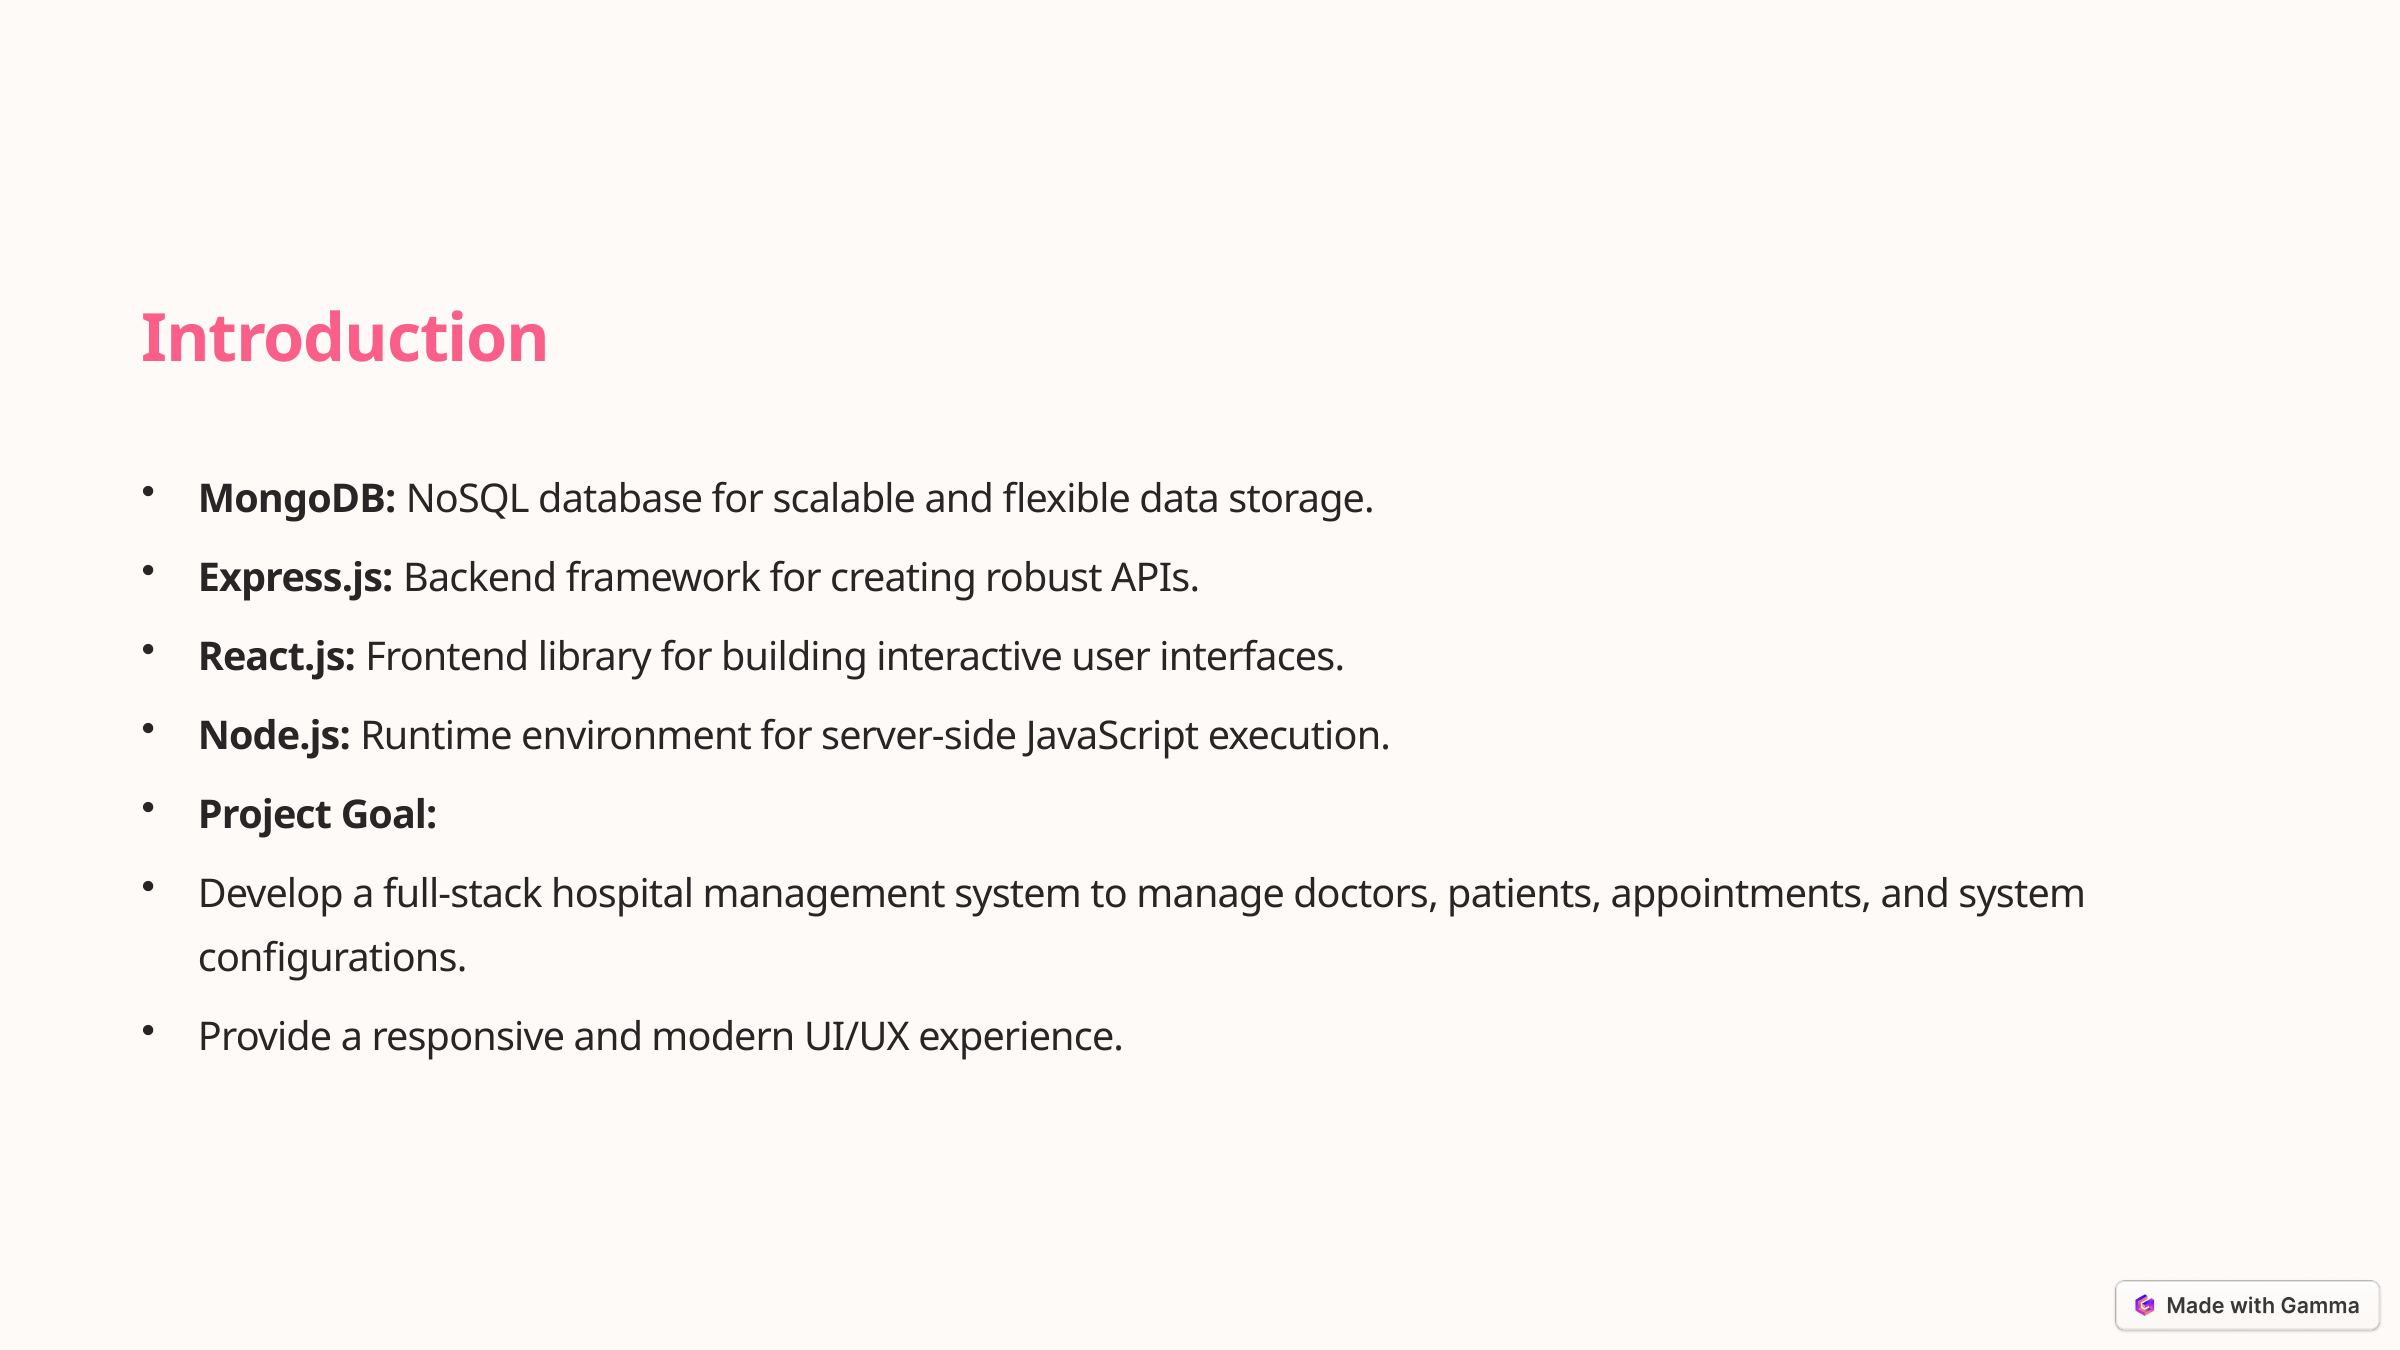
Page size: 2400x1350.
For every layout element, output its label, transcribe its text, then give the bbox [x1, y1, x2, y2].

text_box Express.js: Backend framework for creating robust APIs. [141, 534, 2259, 600]
text_box MongoDB: NoSQL database for scalable and flexible data storage. [141, 455, 2259, 521]
text_box React.js: Frontend library for building interactive user interfaces. [141, 613, 2259, 679]
text_box Node.js: Runtime environment for server-side JavaScript execution. [141, 692, 2259, 758]
text_box Project Goal: [141, 771, 2259, 837]
text_box Provide a responsive and modern UI/UX experience. [141, 994, 2259, 1059]
text_box Develop a full-stack hospital management system to manage doctors, patients, appointments, and system configurations. [141, 850, 2259, 980]
text_box Introduction [141, 290, 810, 375]
picture [2106, 1271, 2389, 1339]
